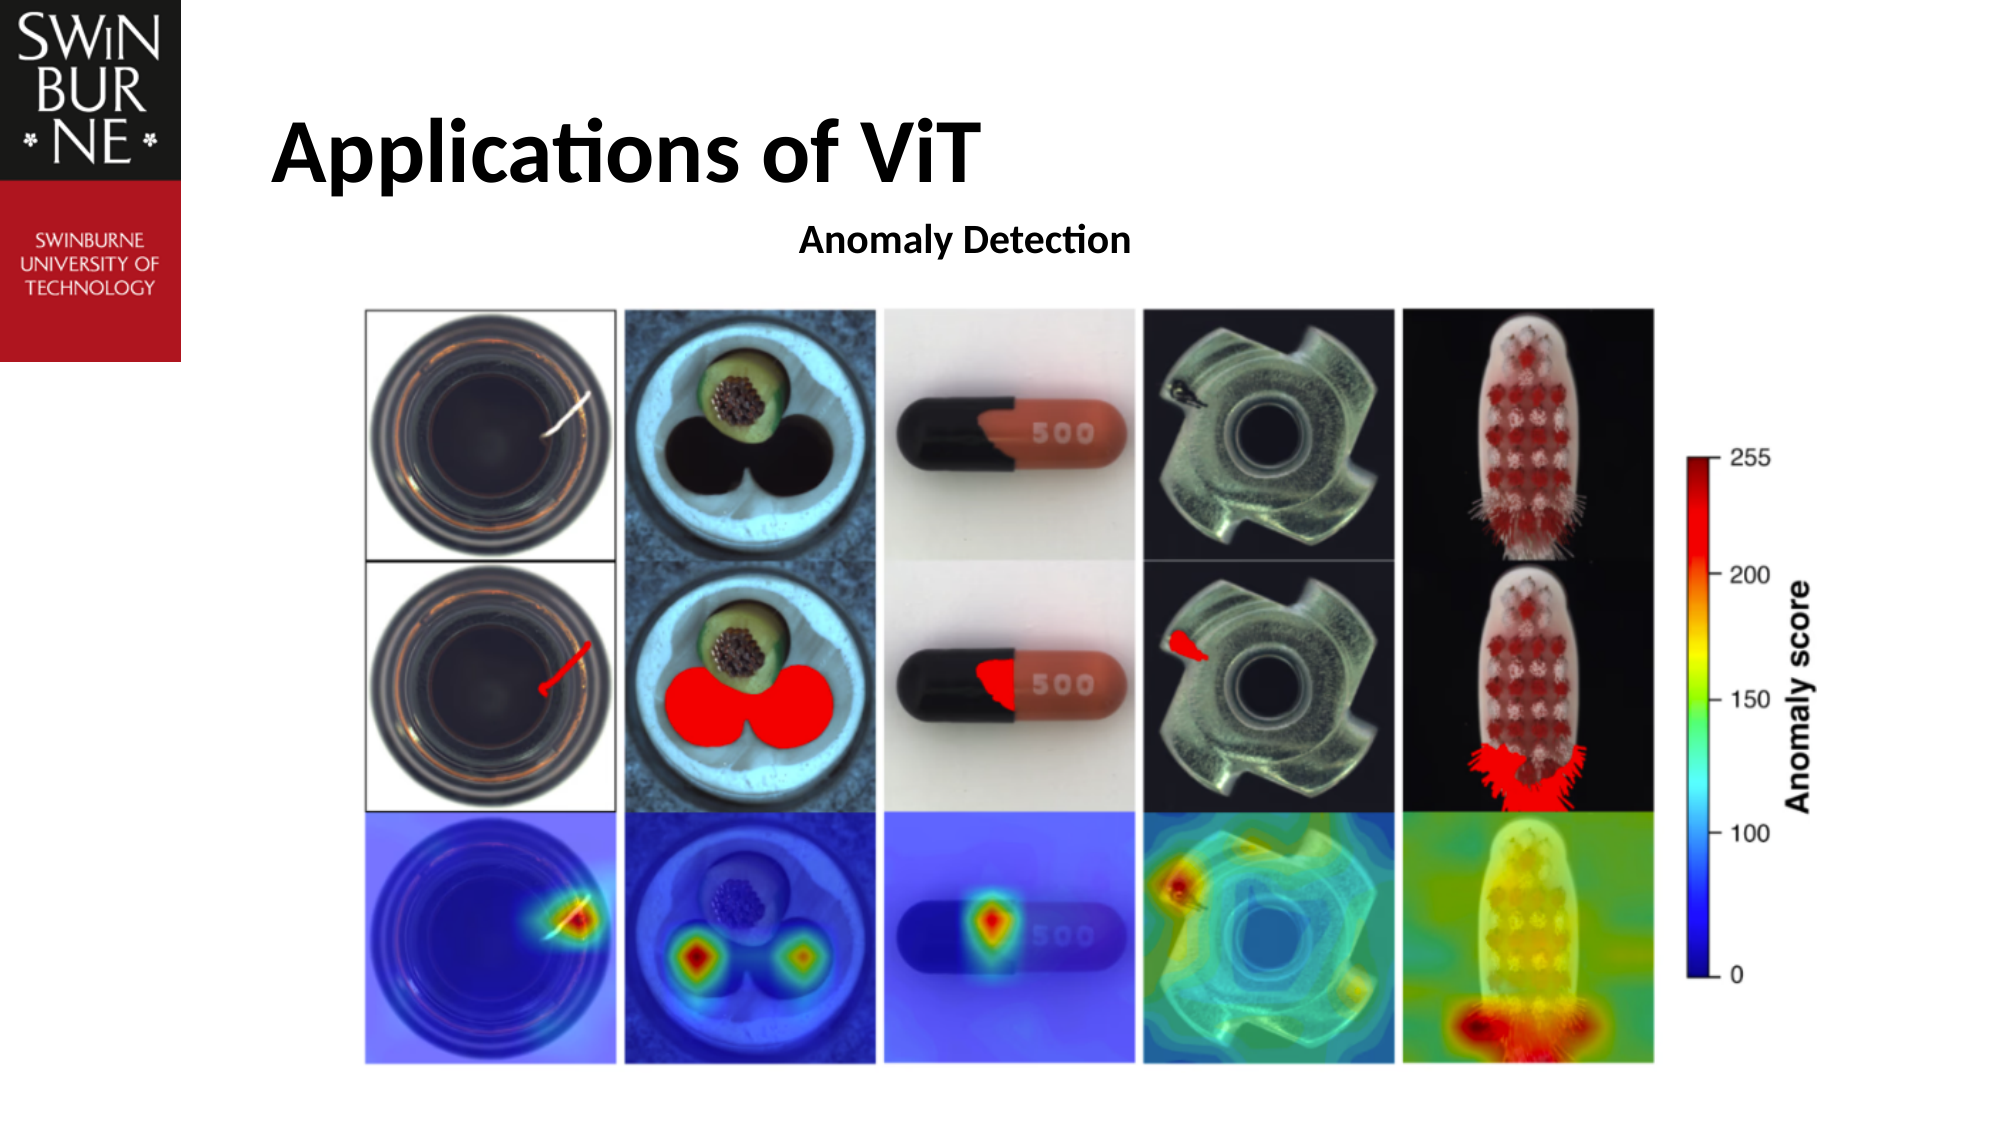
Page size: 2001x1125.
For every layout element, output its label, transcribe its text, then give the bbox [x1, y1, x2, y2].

title Applications of ViT [256, 85, 2000, 221]
picture [0, 0, 182, 363]
picture [356, 279, 1818, 1074]
text_box Anomaly Detection [783, 204, 1695, 270]
